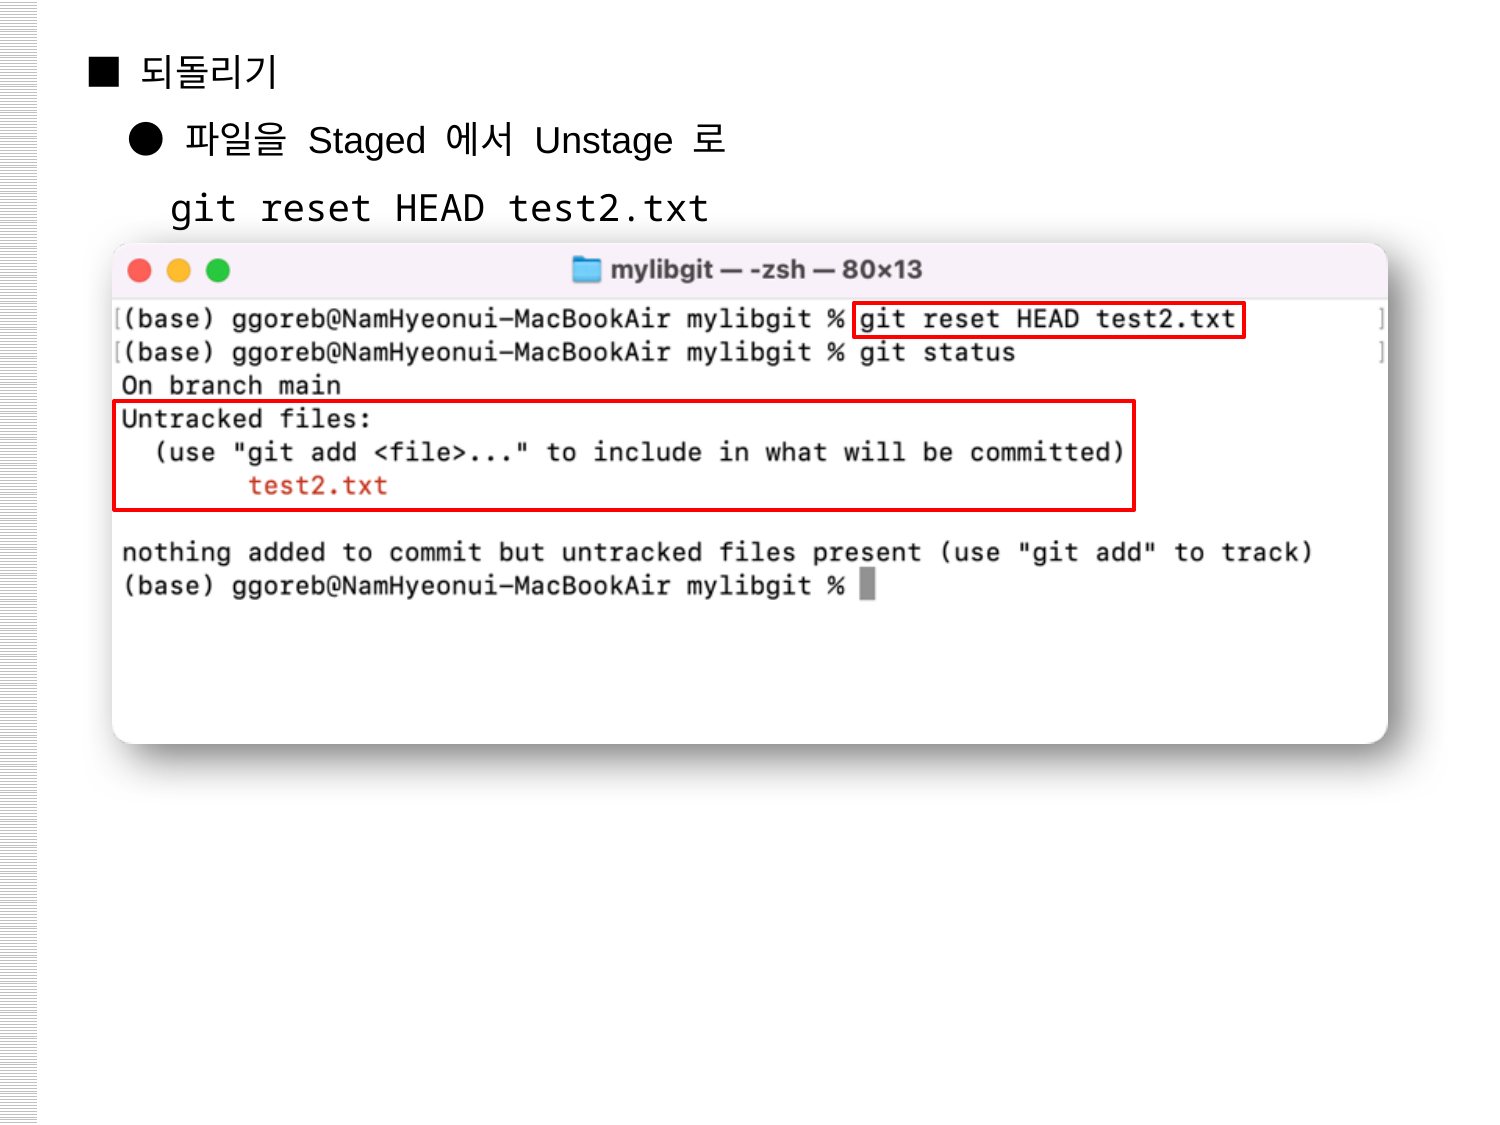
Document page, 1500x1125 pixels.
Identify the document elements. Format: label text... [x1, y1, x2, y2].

picture [112, 242, 1388, 744]
text_box ■ 되돌리기 ● 파일을 Staged 에서 Unstage 로 git reset HEAD test2.txt [71, 19, 743, 237]
